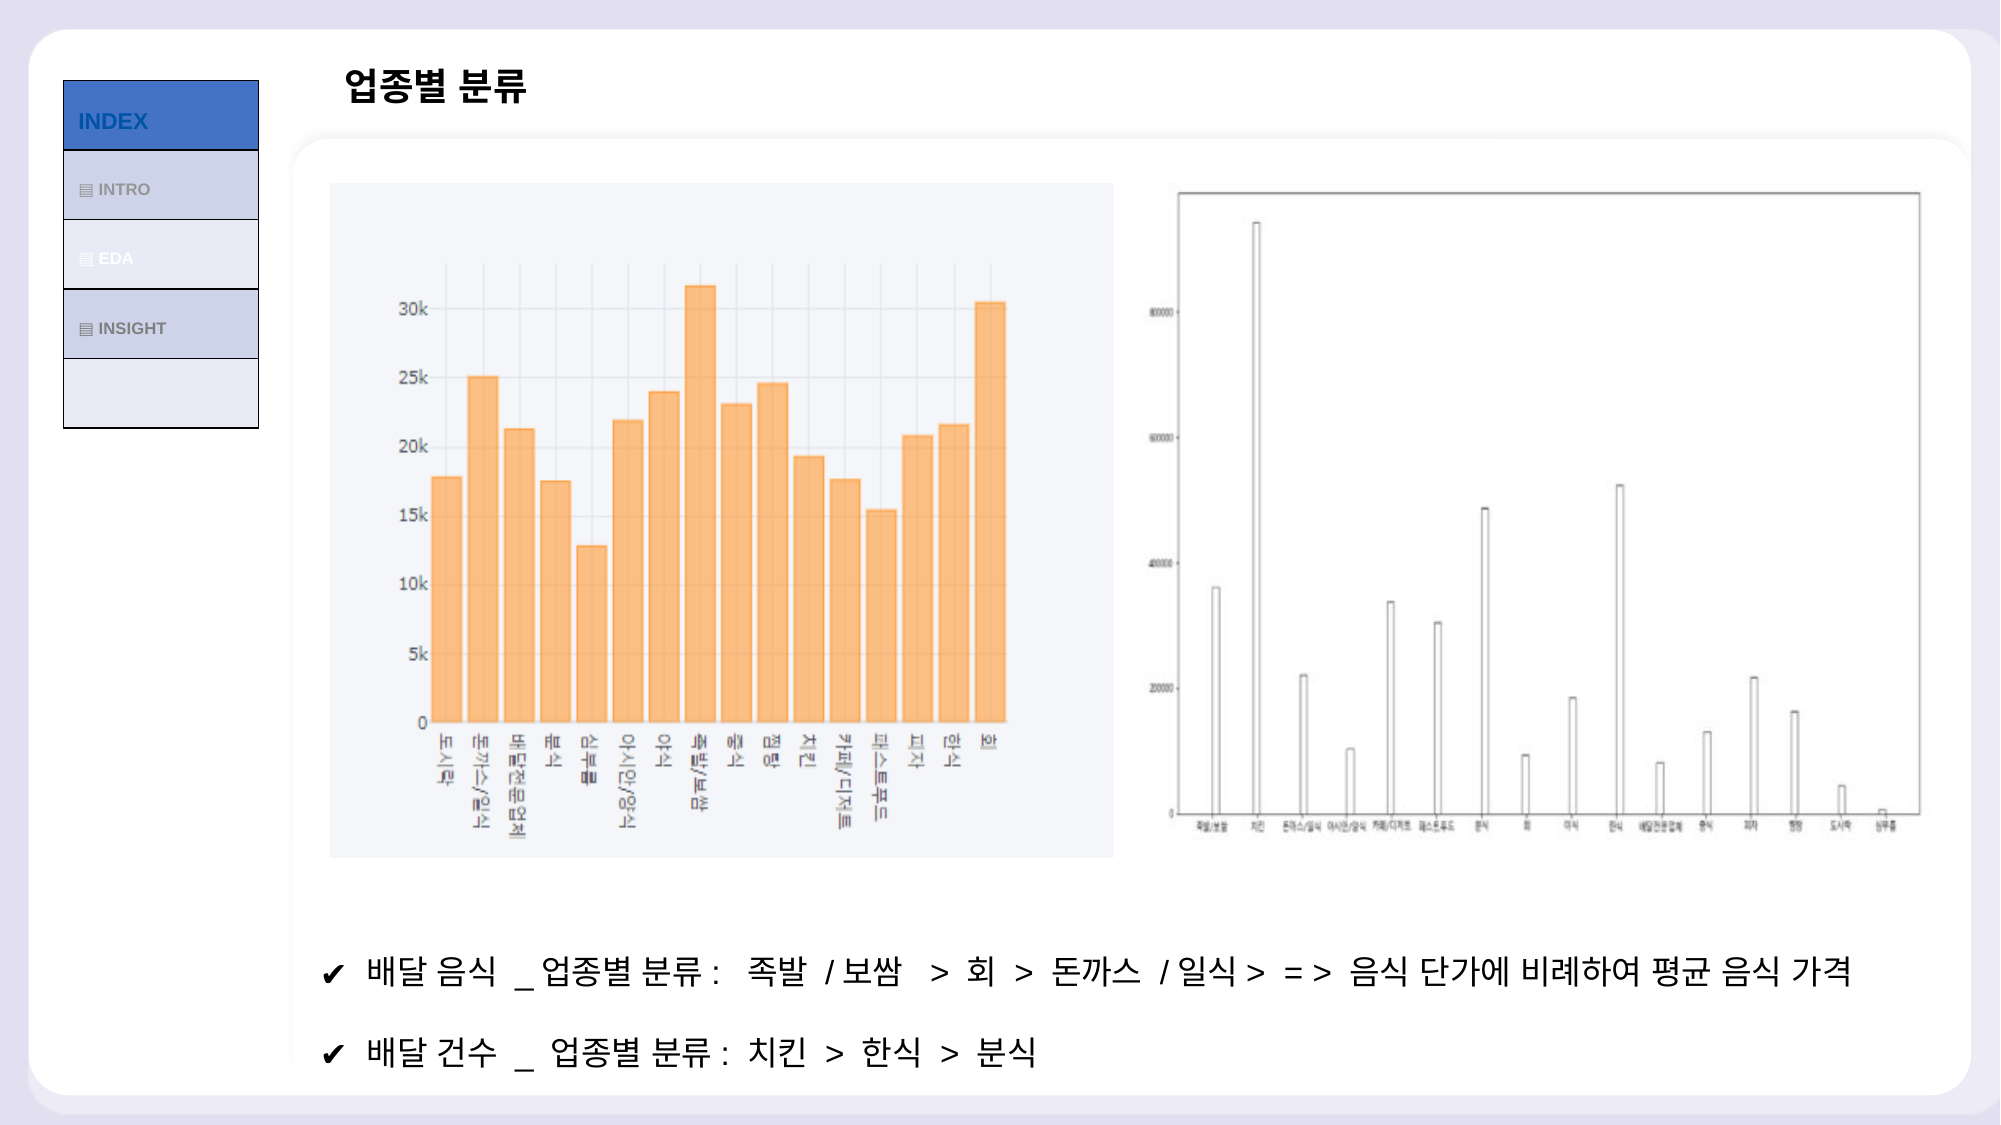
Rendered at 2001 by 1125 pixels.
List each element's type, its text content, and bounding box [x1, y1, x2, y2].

picture [329, 182, 1121, 858]
picture [1139, 182, 1931, 858]
text_box 배달 음식 _업종별 분류: 족발 /보쌈 > 회 > 돈까스 /일식> = > 음식 단가에 비례하여 평균 음식 가격 배달 건수 _ 업종별 분류: 치킨 > 한식 > 분식 [304, 904, 1948, 1079]
title 업종별 분류 [329, 60, 1413, 116]
